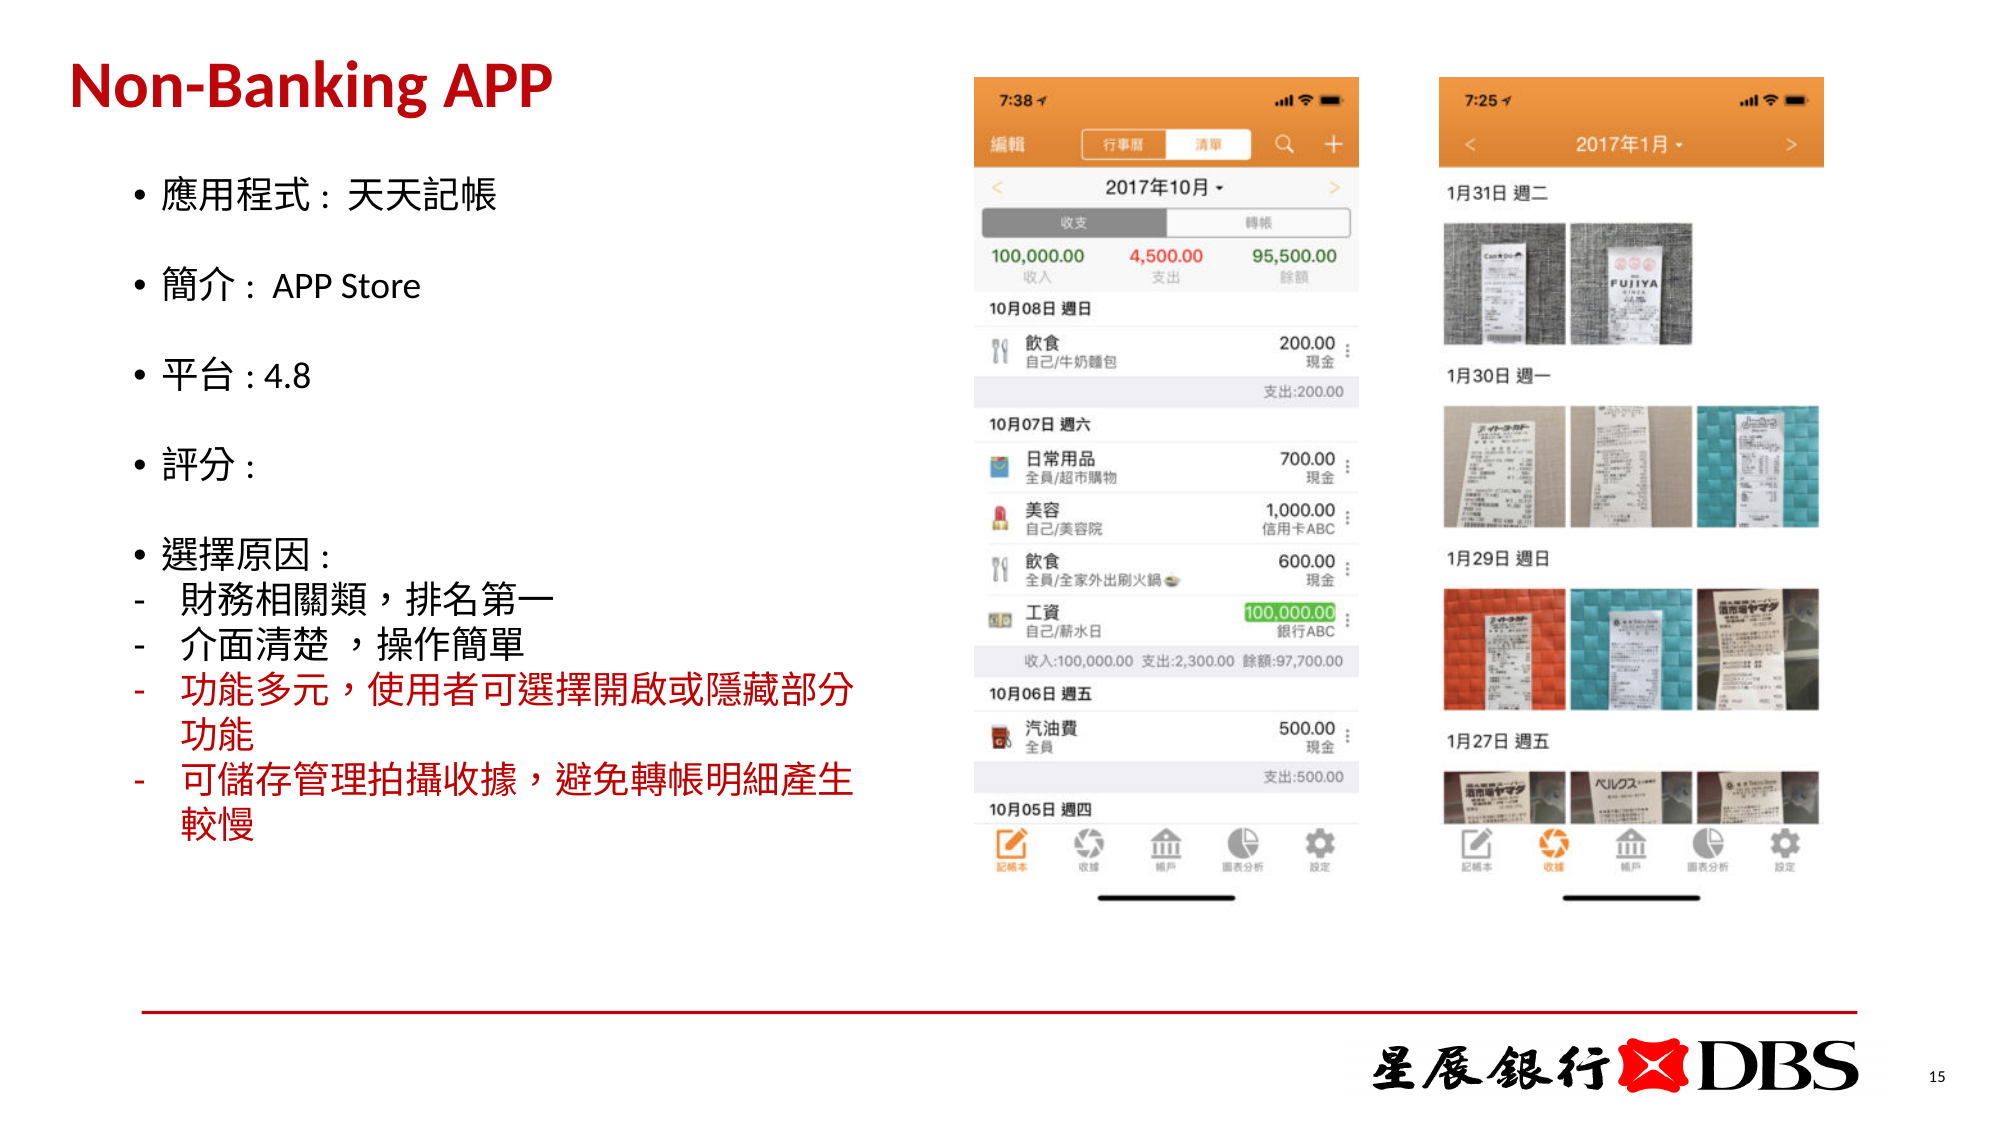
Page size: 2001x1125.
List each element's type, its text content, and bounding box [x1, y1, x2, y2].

picture [974, 77, 1359, 909]
slide_number 15 [1727, 1044, 1961, 1108]
text_box 應用程式: 天天記帳 簡介: APP Store 平台: 4.8 評分: 選擇原因: 財務相關類，排名第一 介面清楚 ，操作簡單 功能多元，使用者可選擇開啟或隱藏部分功能 可儲存管理拍攝收據，避免轉帳明細產生較慢 [118, 164, 894, 944]
picture [1340, 1026, 1891, 1102]
picture [1439, 77, 1824, 909]
title Non-Banking APP [54, 34, 1961, 128]
